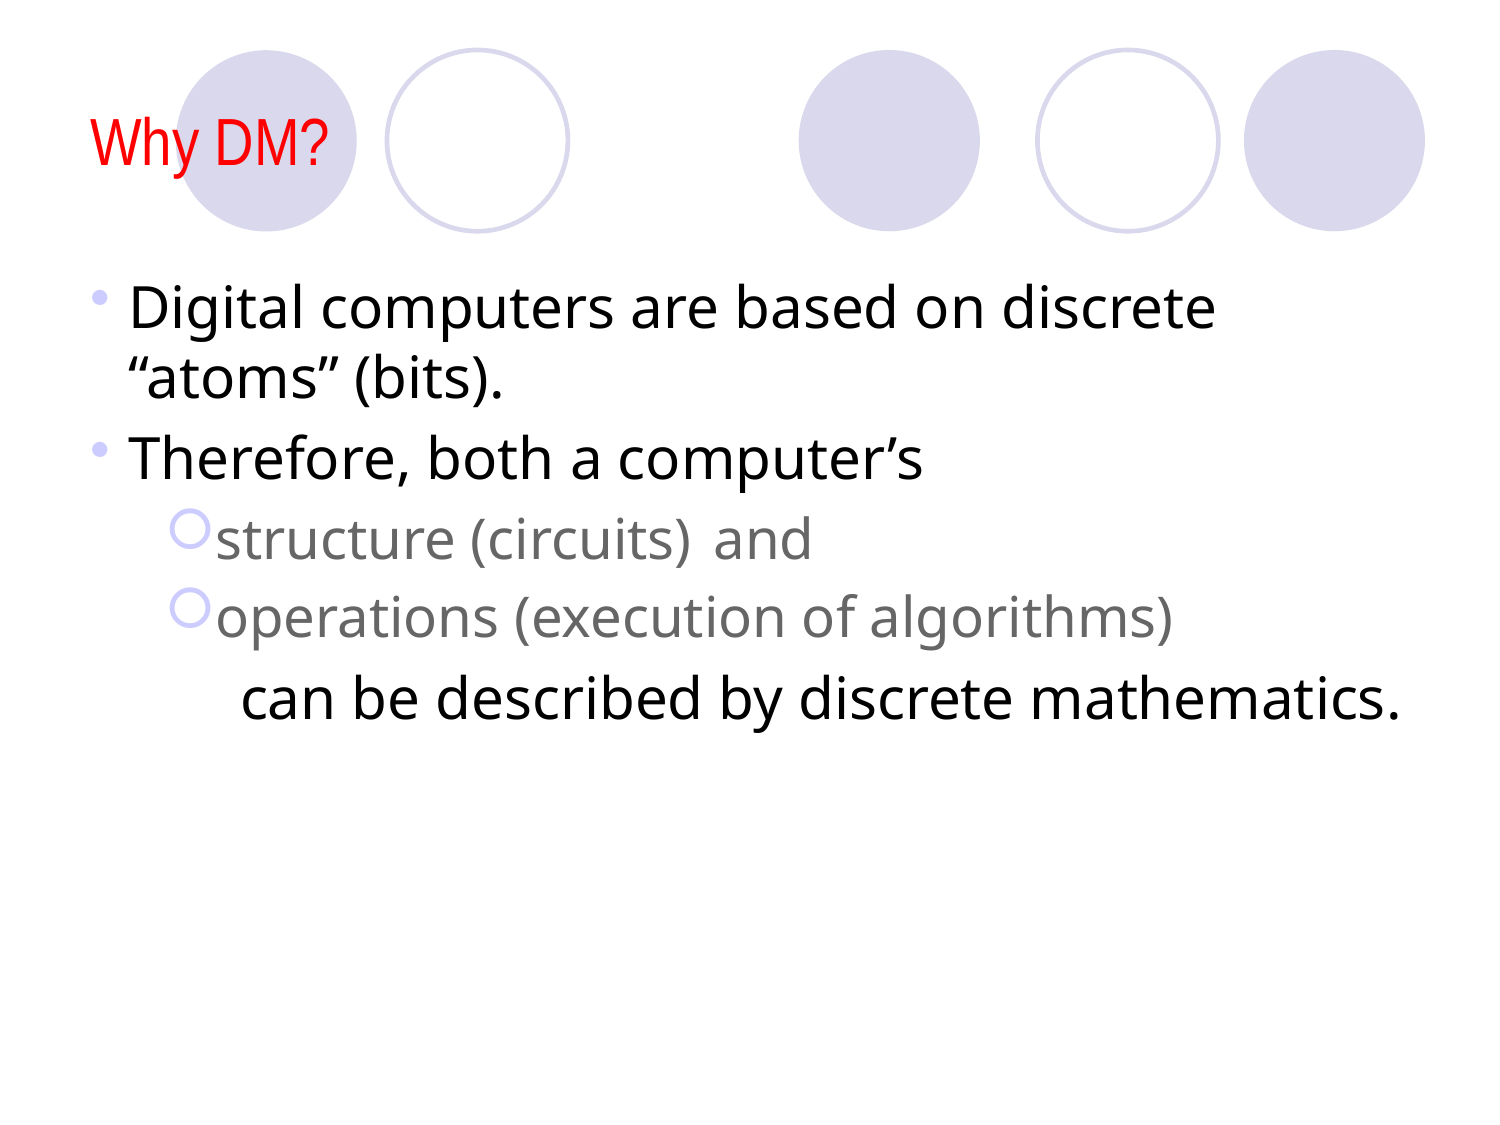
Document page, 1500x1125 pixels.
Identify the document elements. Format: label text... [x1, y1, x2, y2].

list Digital computers are based on discrete “atoms” (bits). Therefore, both a computer’s structure (circuits) and operations (execution of algorithms) can be described by discrete mathematics. [75, 262, 1425, 1006]
title Why DM? [75, 45, 1425, 233]
